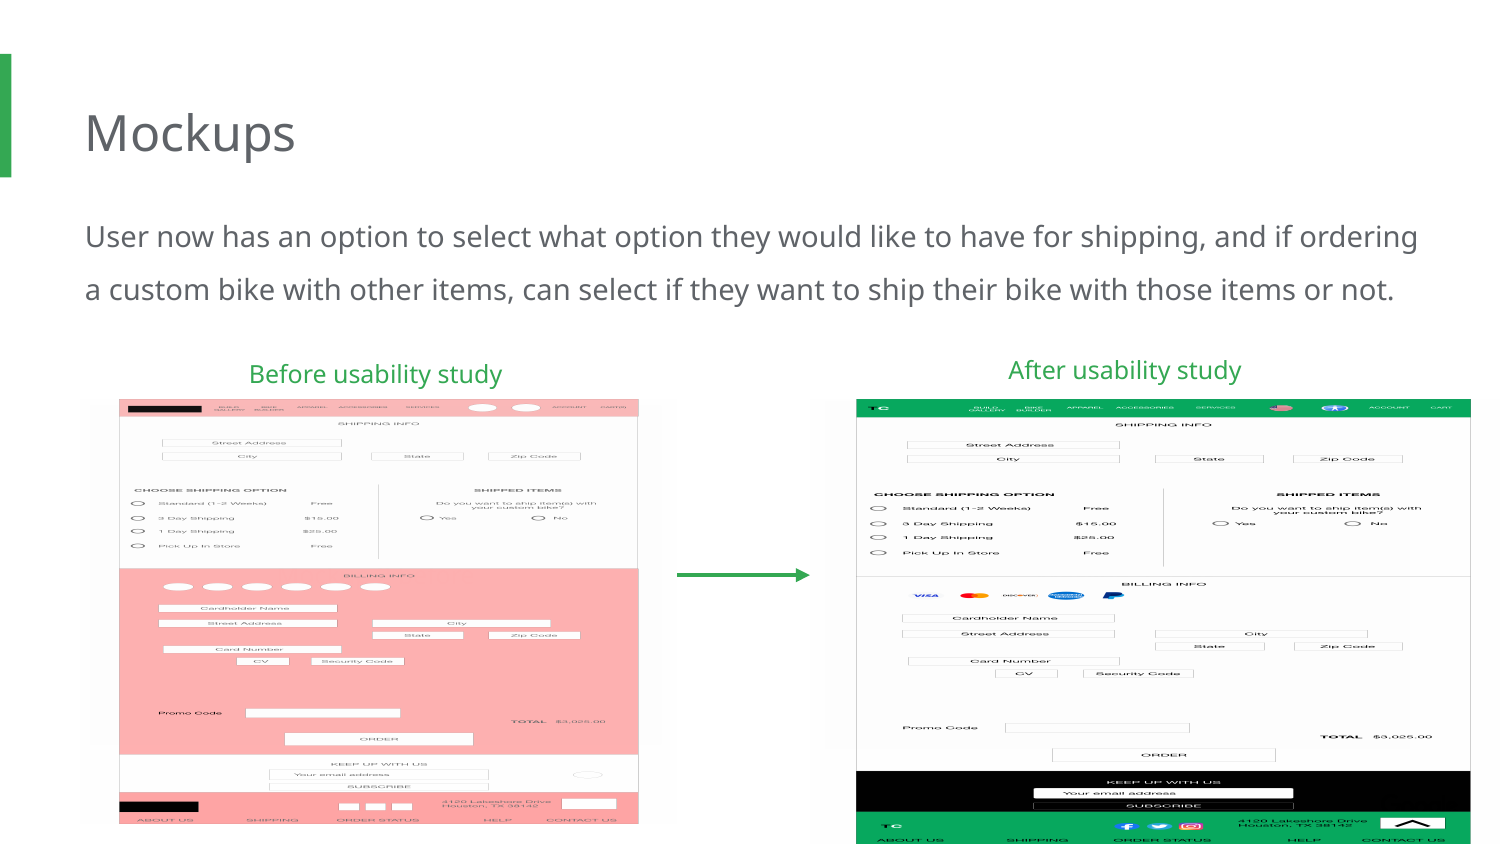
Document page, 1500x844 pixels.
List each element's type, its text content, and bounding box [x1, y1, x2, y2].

text_box Mockups [84, 85, 1234, 176]
picture [809, 399, 1500, 844]
text_box After usability study [932, 339, 1319, 398]
picture [80, 399, 677, 824]
text_box User now has an option to select what option they would like to have for shipping, and if ordering a custom bike with other items, can select if they want to ship their bike with those items or not. [84, 186, 1441, 321]
text_box Before usability study [182, 343, 569, 398]
